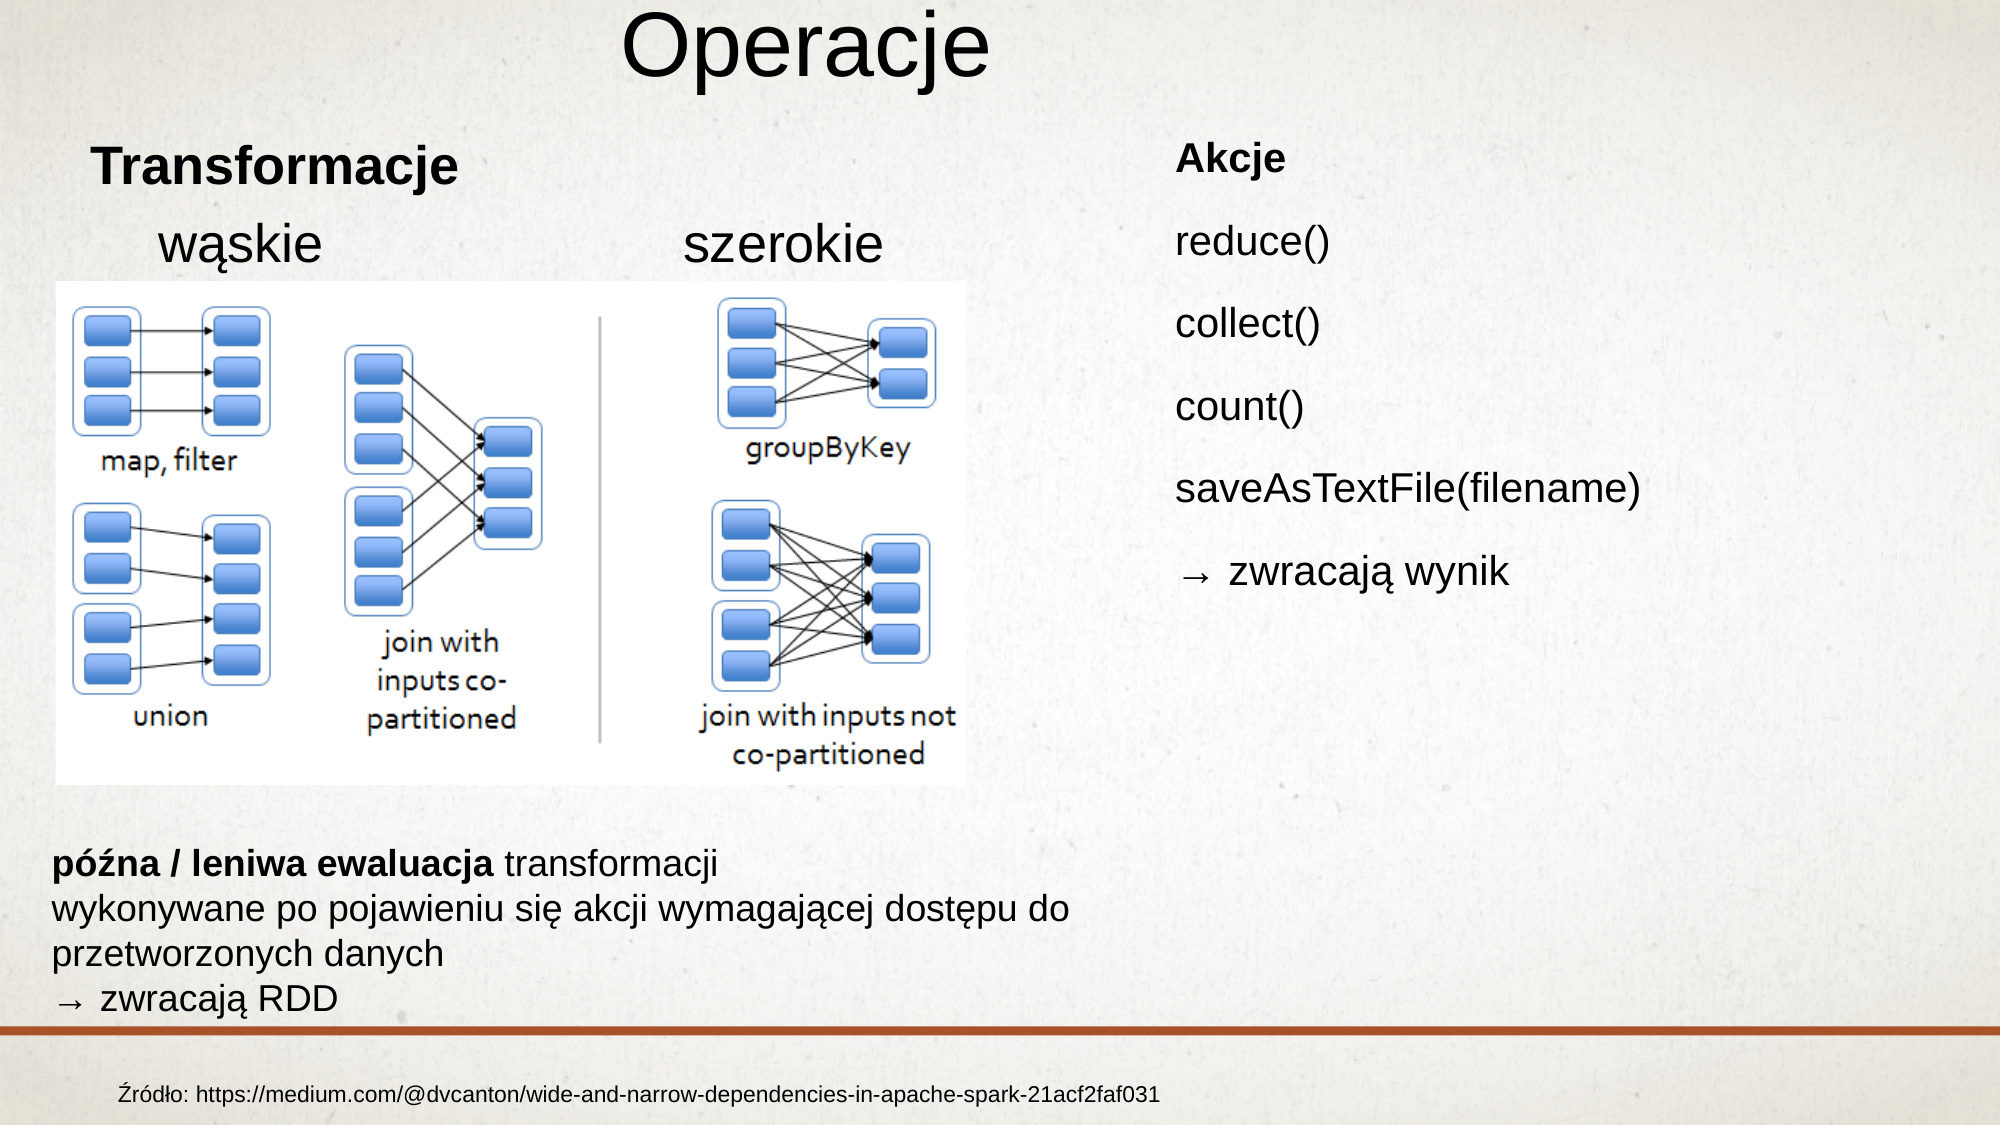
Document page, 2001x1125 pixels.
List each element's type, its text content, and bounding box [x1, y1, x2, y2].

text_box późna / leniwa ewaluacja transformacji wykonywane po pojawieniu się akcji wymagającej dostępu do przetworzonych danych​ → zwracają RDD​ [36, 831, 1105, 1027]
text_box Akcje reduce() collect() count() saveAsTextFile(filename) → zwracają wynik [1152, 129, 1877, 805]
picture [0, 0, 2001, 1125]
text_box Źródło: https://medium.com/@dvcanton/wide-and-narrow-dependencies-in-apache-spark-21acf2faf031 [102, 1072, 1777, 1115]
list Transformacje wąskie szerokie [68, 130, 967, 280]
title Operacje [19, 0, 1595, 104]
